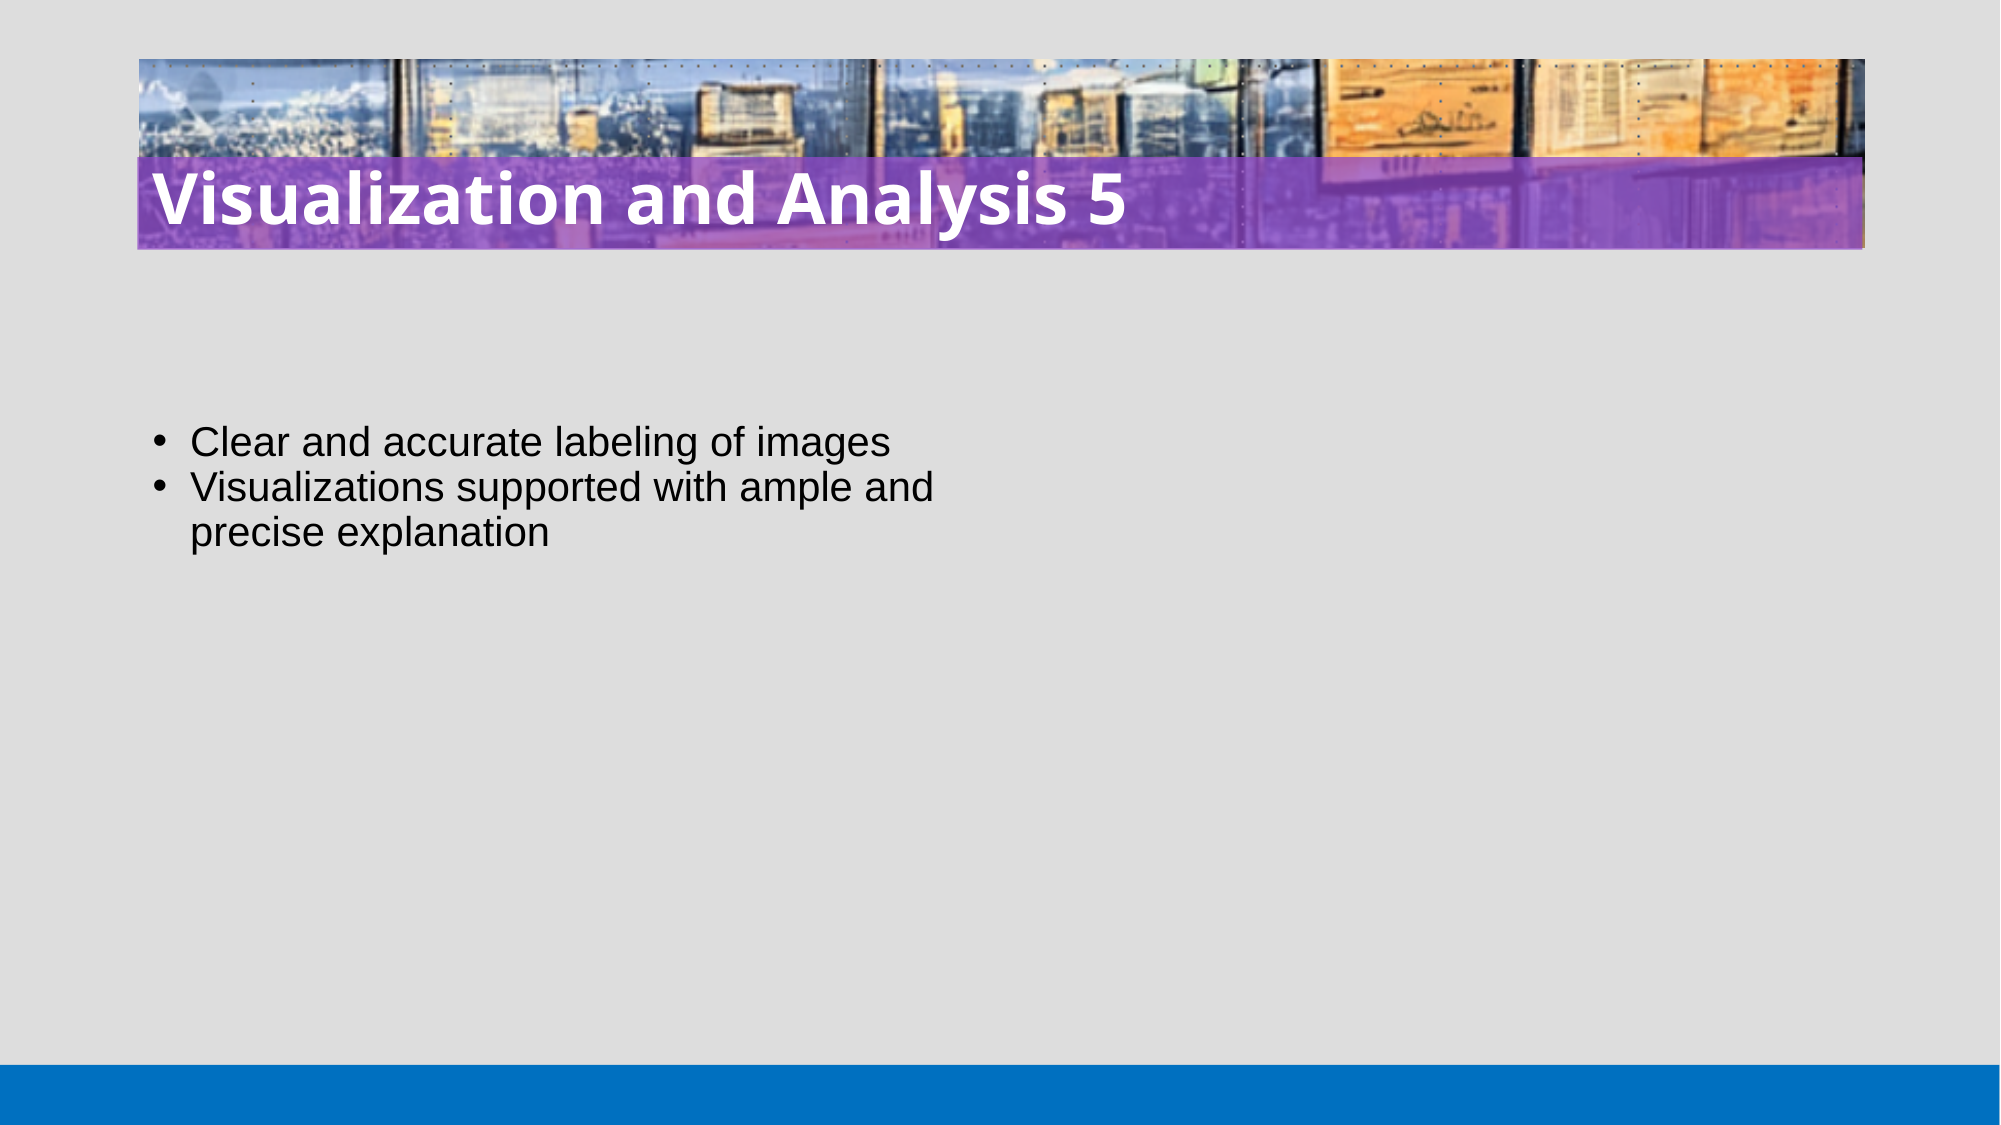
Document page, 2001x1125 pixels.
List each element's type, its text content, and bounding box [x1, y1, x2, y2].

list Clear and accurate labeling of images Visualizations supported with ample and precise explanation [137, 412, 963, 1016]
title Visualization and Analysis 5 [137, 59, 1863, 248]
